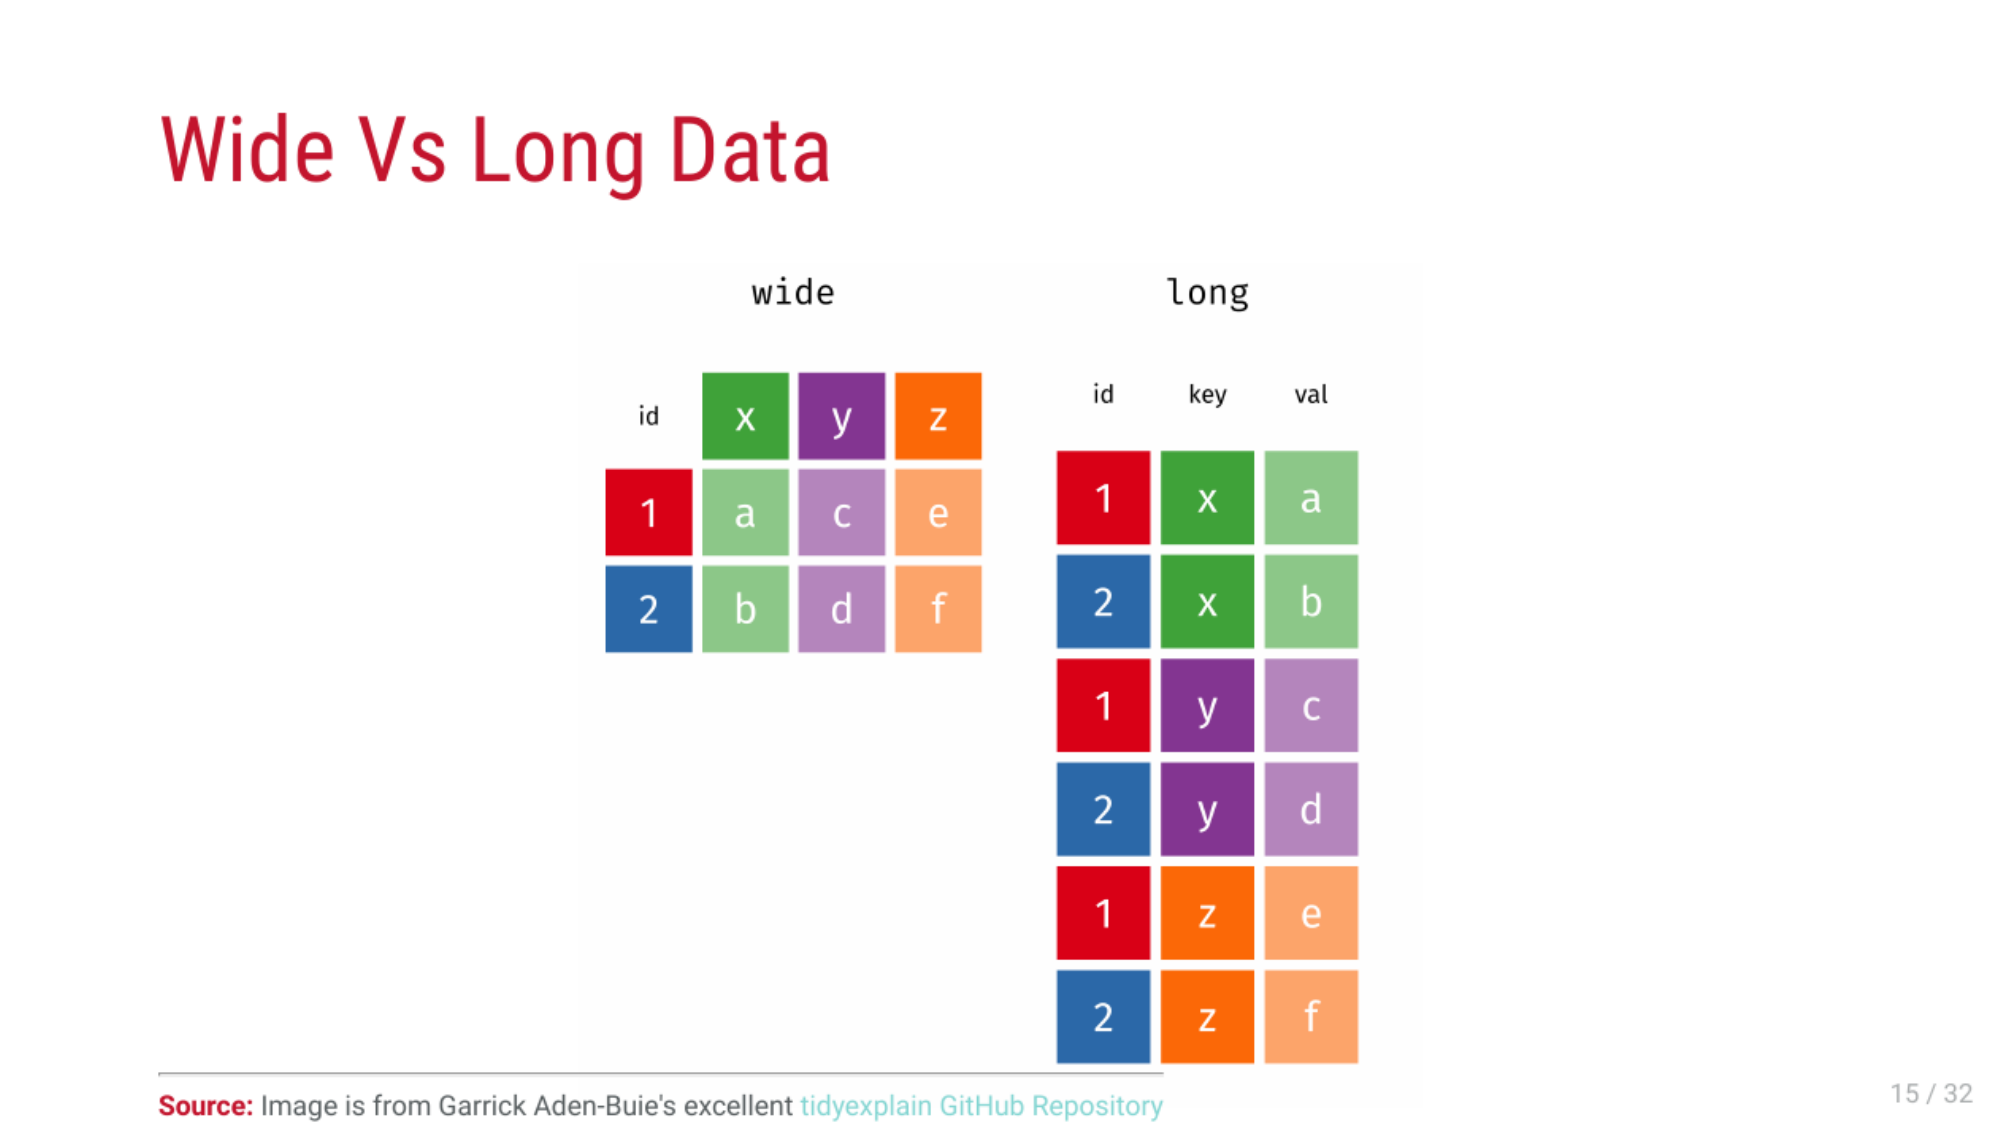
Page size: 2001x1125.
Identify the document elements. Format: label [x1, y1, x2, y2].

list [0, 0, 2000, 1125]
